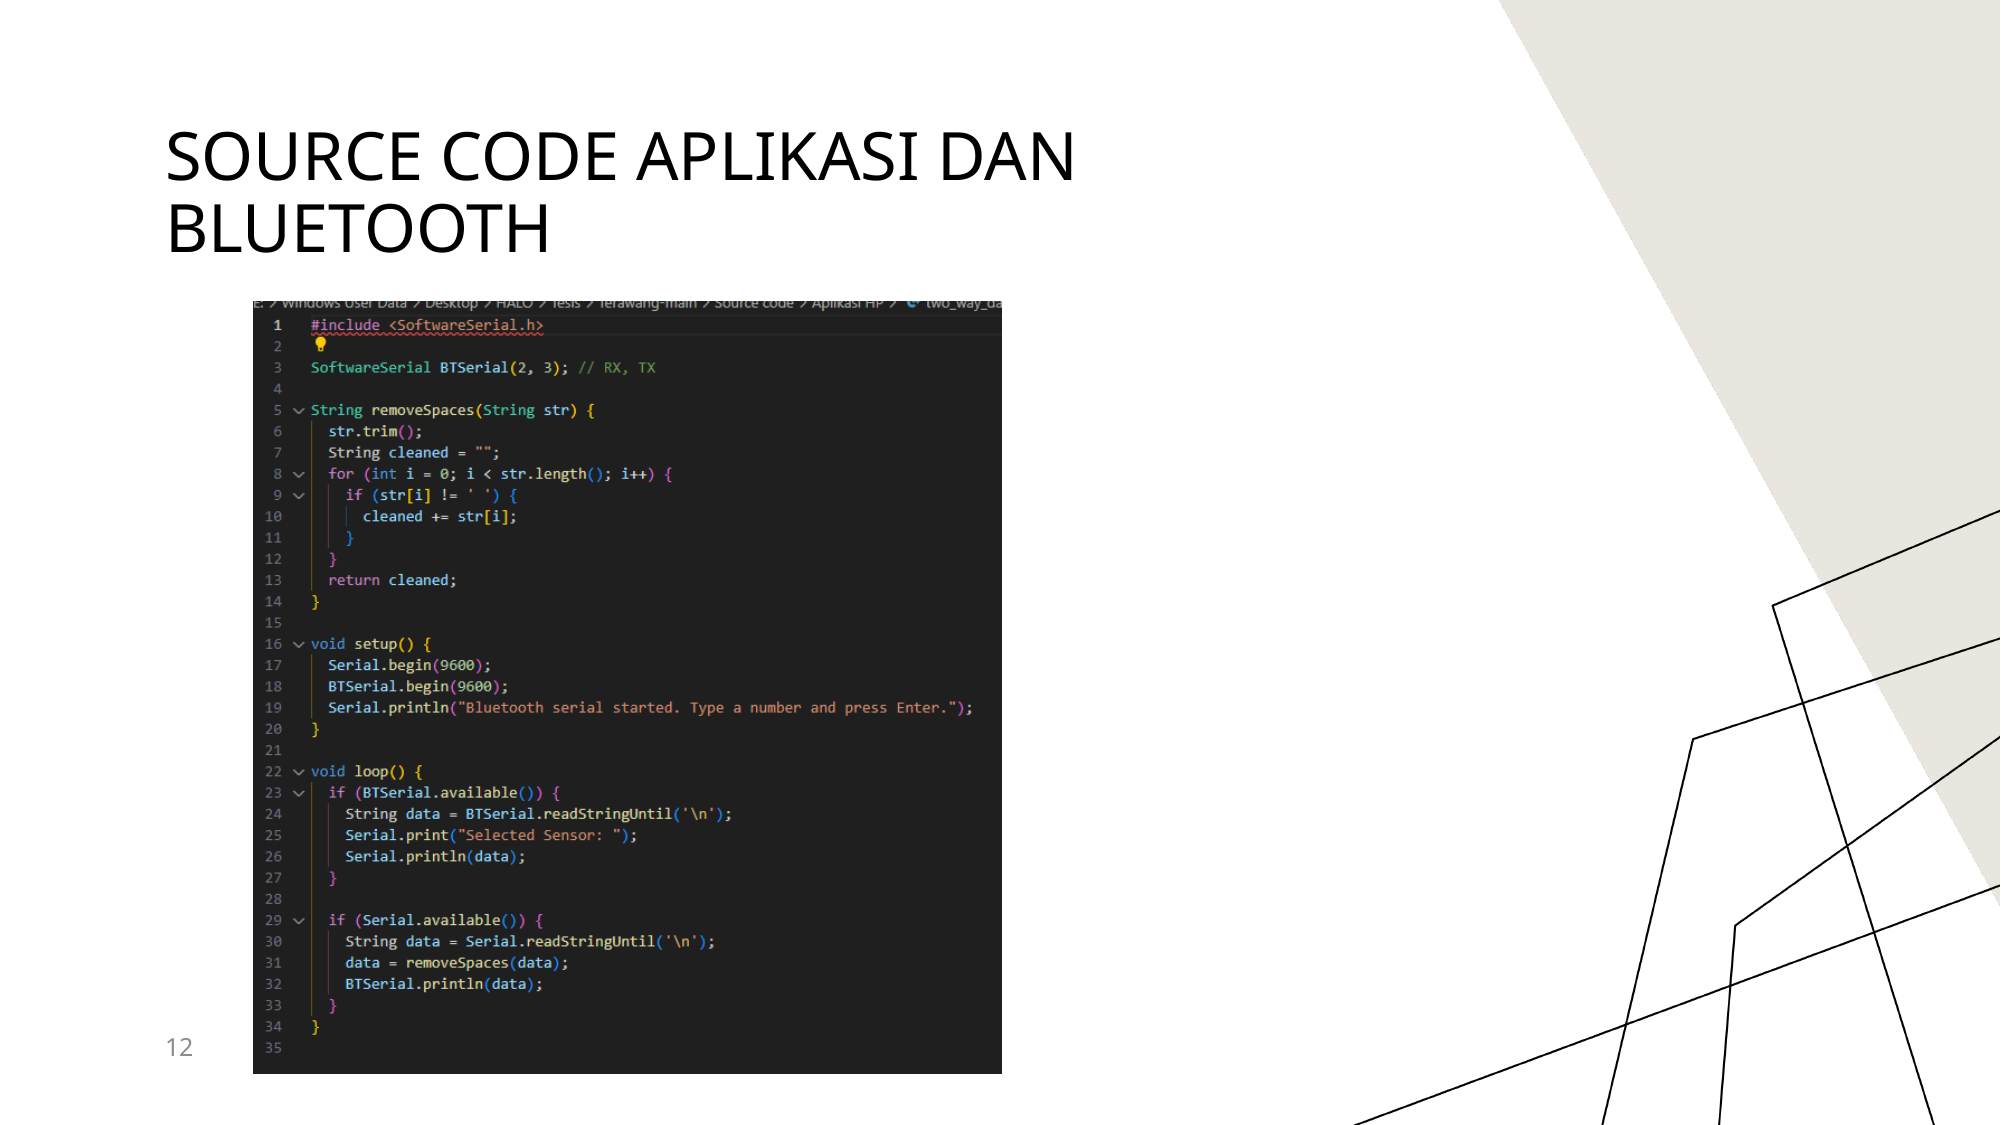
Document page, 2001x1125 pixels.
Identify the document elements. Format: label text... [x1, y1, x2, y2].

picture [1281, 0, 2000, 1125]
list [253, 301, 1002, 1074]
slide_number 12 [150, 1024, 253, 1074]
title Source Code Aplikasi dan Bluetooth [150, 59, 1344, 330]
